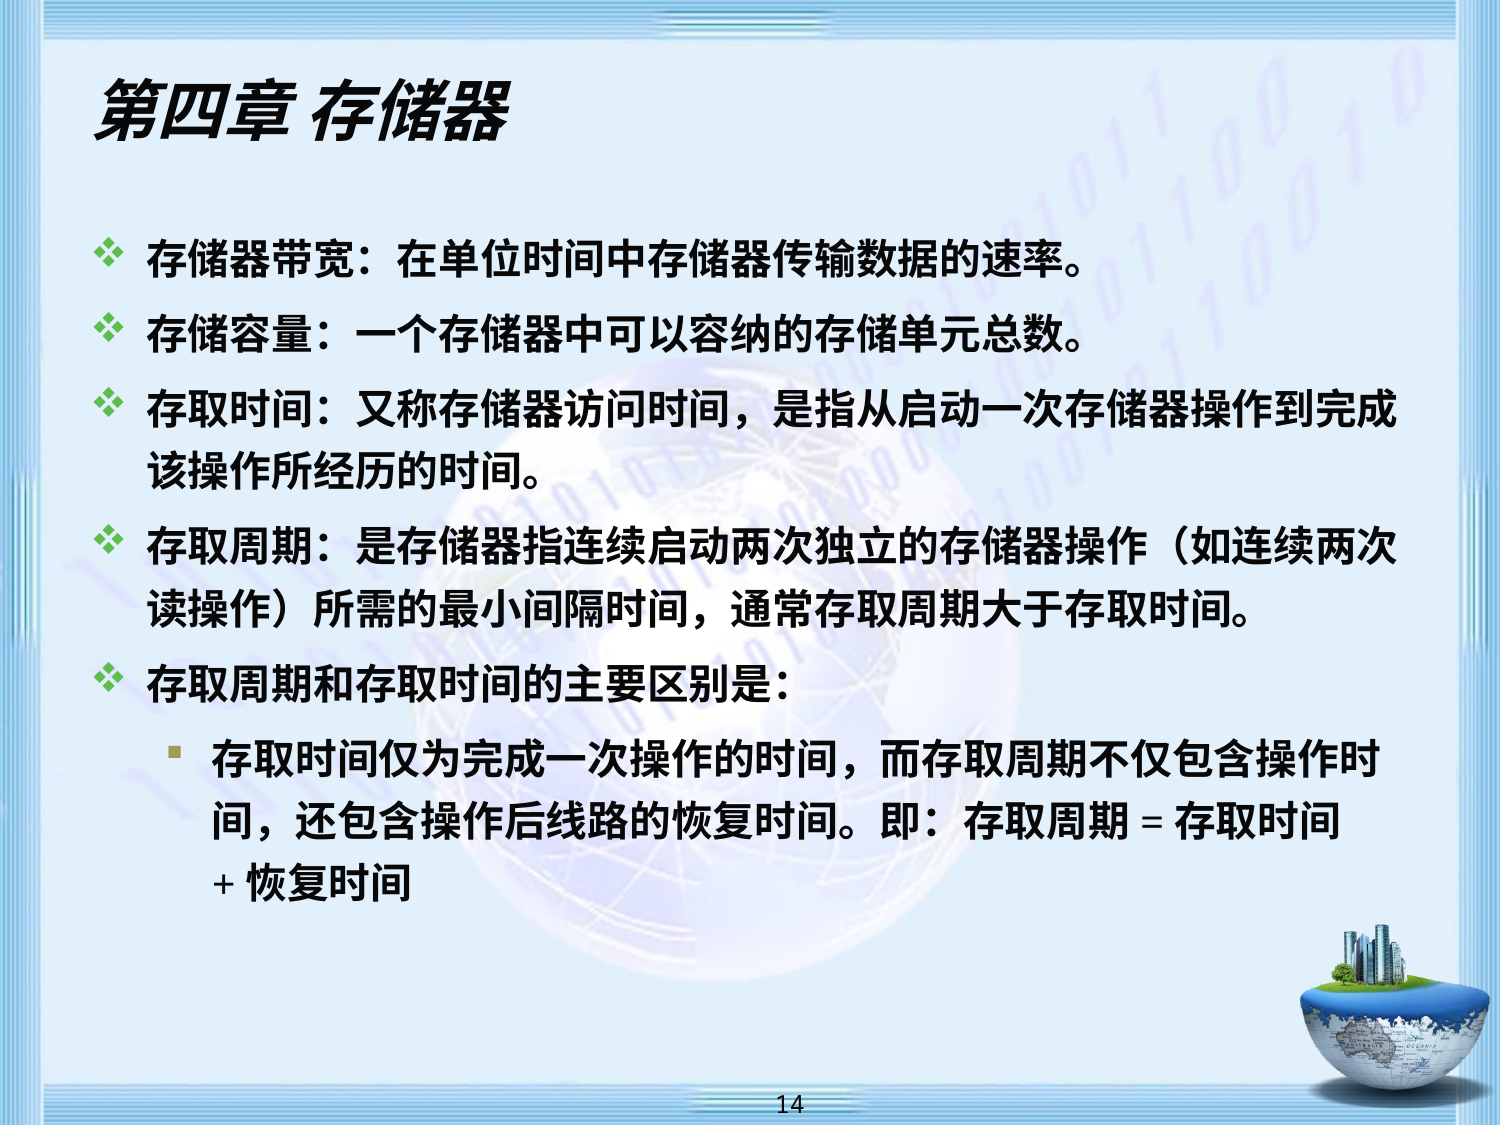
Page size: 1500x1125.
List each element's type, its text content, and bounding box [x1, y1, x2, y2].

footer 14 [512, 1072, 988, 1113]
title 第四章 存储器 [75, 37, 1425, 180]
picture [0, 0, 1500, 1125]
list 存储器带宽：在单位时间中存储器传输数据的速率。 存储容量：一个存储器中可以容纳的存储单元总数。 存取时间：又称存储器访问时间，是指从启动一次存储器操作到完成该操作所经历的时间。 存取周期：是存储器指连续启动两次独立的存储器操作（如连续两次读操作）所需的最小间隔时间，通常存取周期大于存取时间。 存取周期和存取时间的主要区别是： 存取时间仅为完成一次操作的时间，而存取周期不仅包含操作时间，还包含操作后线路的恢复时间。即：存取周期=存取时间+恢复时间 [75, 212, 1425, 1038]
